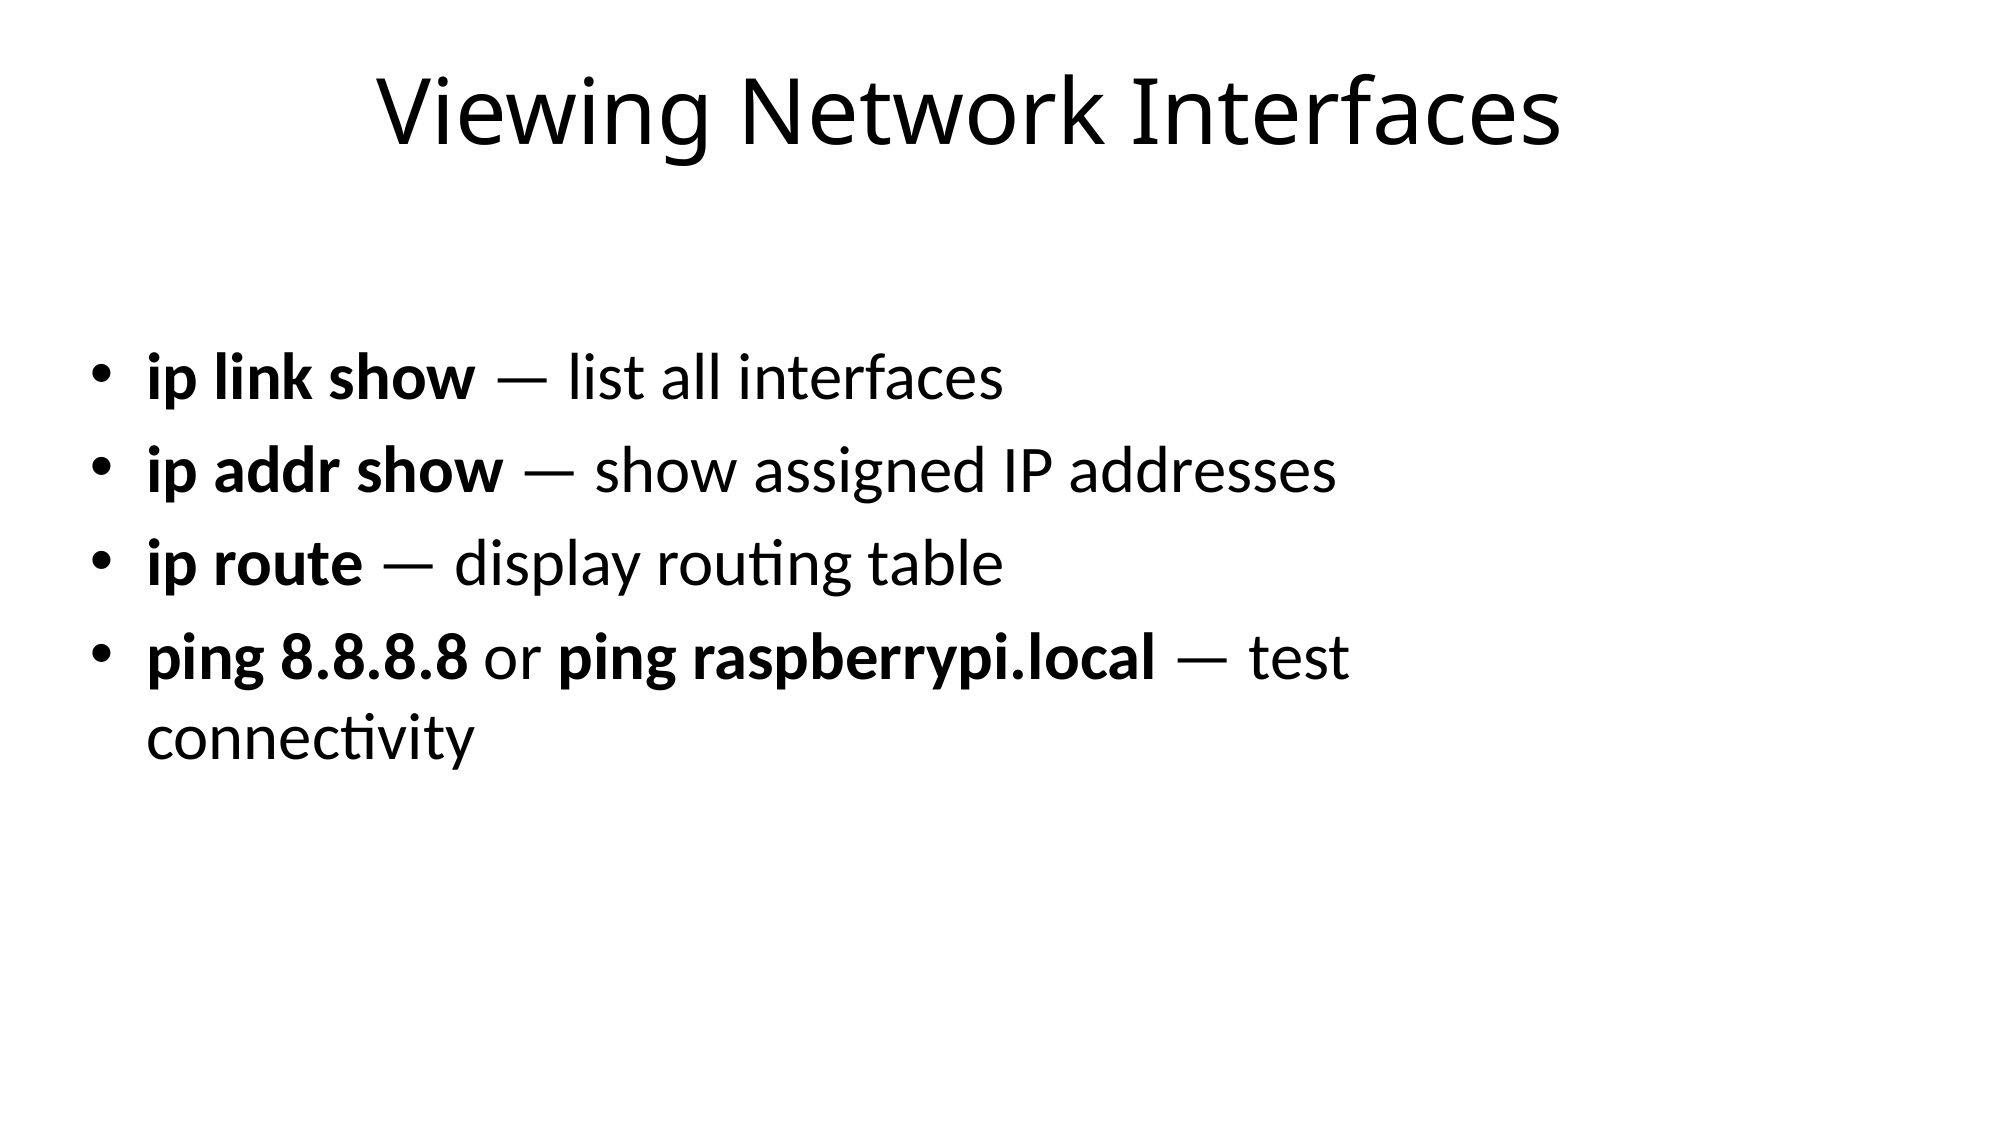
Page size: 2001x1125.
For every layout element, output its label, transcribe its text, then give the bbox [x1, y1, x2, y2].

text_box Viewing Network Interfaces [295, 45, 1646, 233]
text_box ip link show — list all interfaces ip addr show — show assigned IP addresses ip route — display routing table ping 8.8.8.8 or ping raspberrypi.local — test connectivity [74, 231, 1425, 975]
